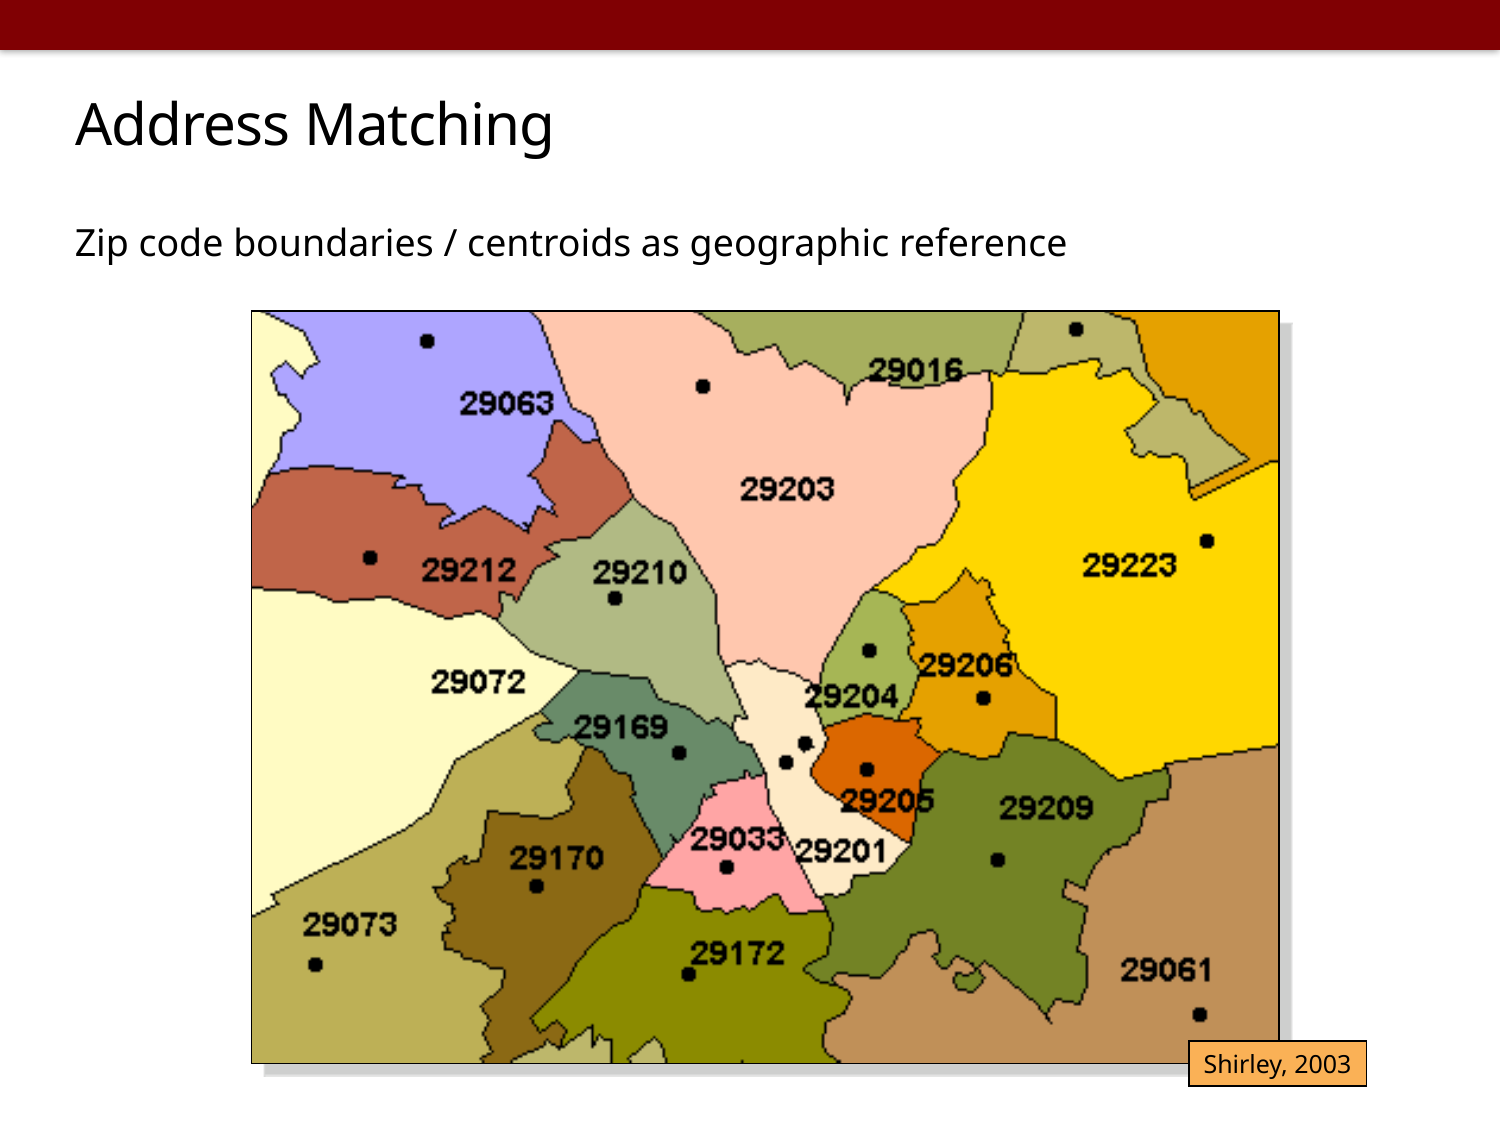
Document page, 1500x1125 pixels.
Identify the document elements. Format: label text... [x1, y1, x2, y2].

text_box Shirley, 2003 [1188, 1041, 1367, 1086]
list Zip code boundaries / centroids as geographic reference [74, 200, 1373, 902]
title Address Matching [75, 87, 1425, 181]
picture [251, 311, 1279, 1063]
